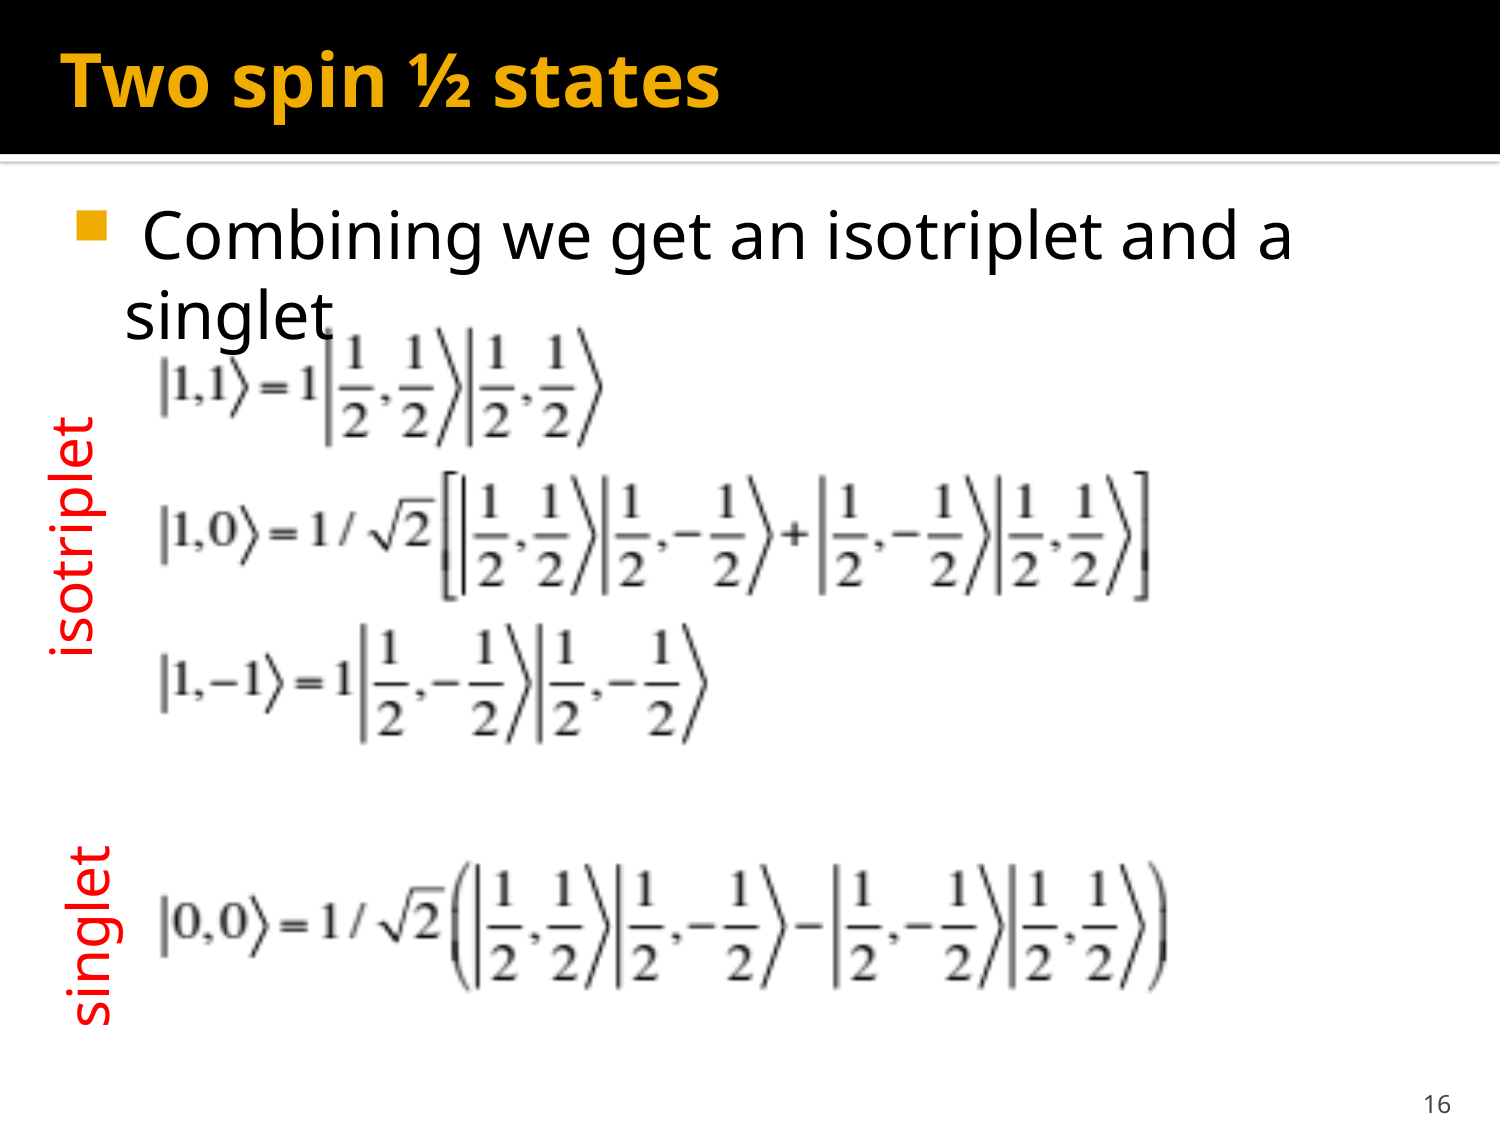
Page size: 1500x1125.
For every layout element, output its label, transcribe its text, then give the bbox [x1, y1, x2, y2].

slide_number 16 [1345, 1077, 1467, 1123]
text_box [155, 849, 1172, 998]
text_box isotriplet [26, 401, 112, 675]
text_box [155, 320, 1153, 752]
text_box singlet [43, 830, 129, 1044]
list Combining we get an isotriplet and a singlet [43, 177, 1467, 1074]
title Two spin ½ states [44, 0, 1467, 155]
